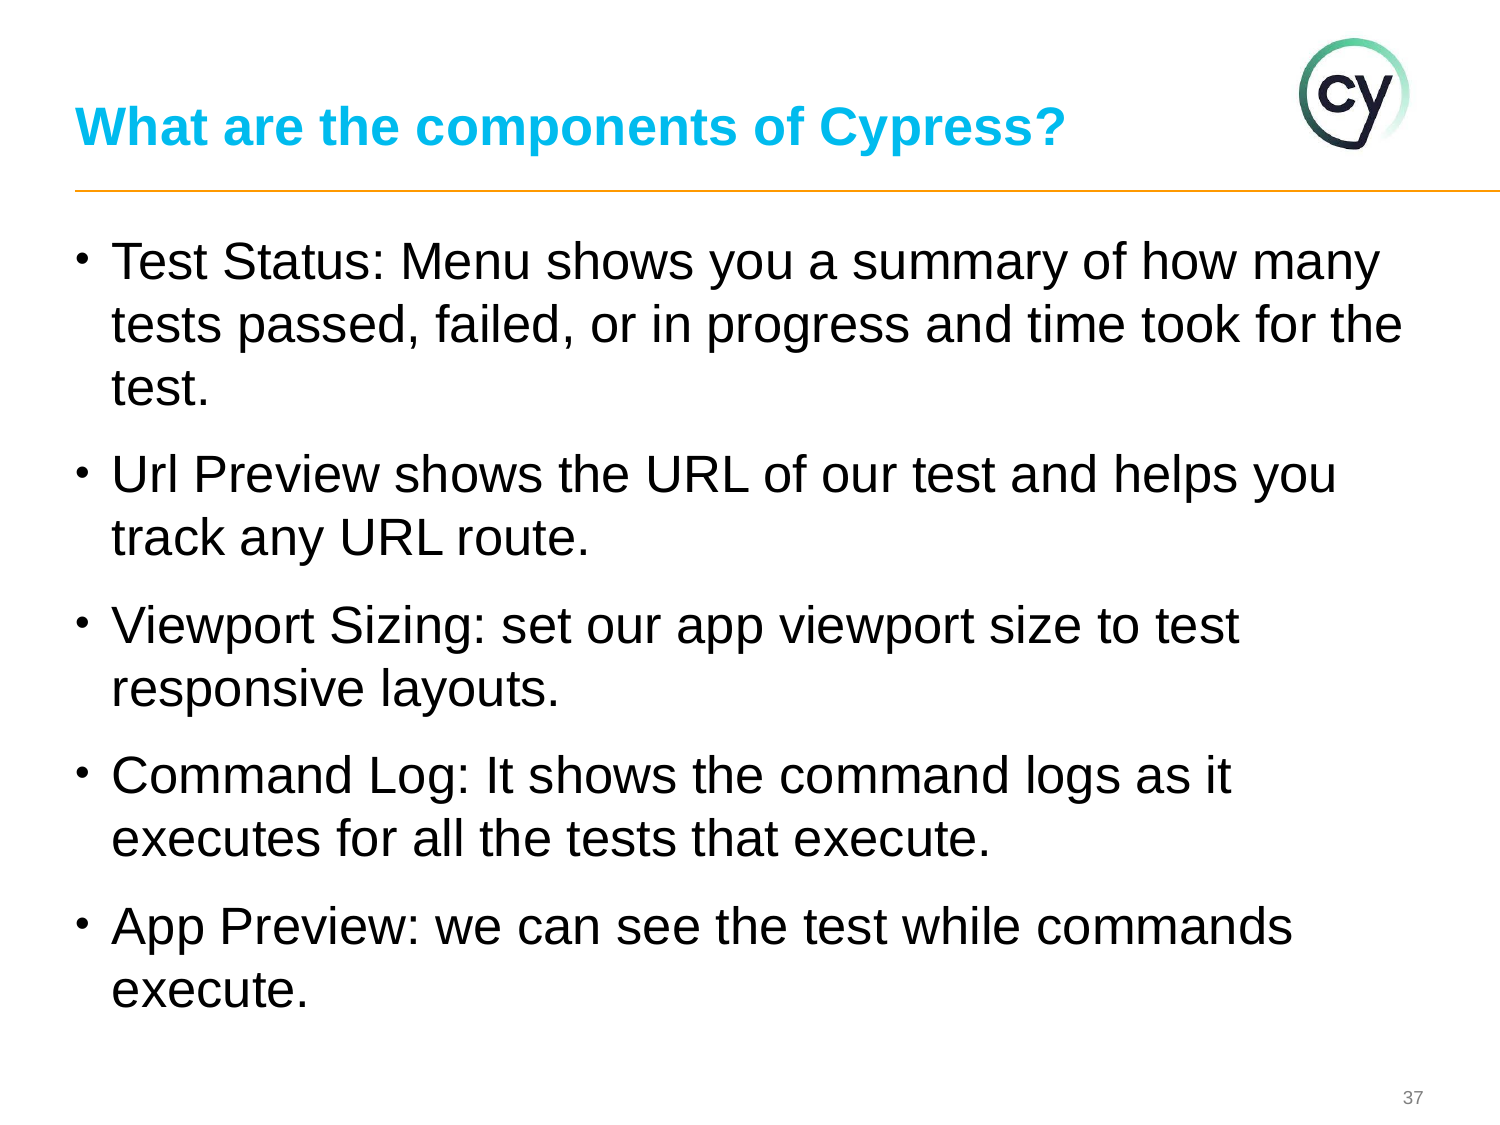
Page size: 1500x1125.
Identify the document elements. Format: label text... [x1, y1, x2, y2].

title What are the components of Cypress? [75, 27, 1422, 157]
list Test Status: Menu shows you a summary of how many tests passed, failed, or in progress and time took for the test. Url Preview shows the URL of our test and helps you track any URL route. Viewport Sizing: set our app viewport size to test responsive layouts. Command Log: It shows the command logs as it executes for all the tests that execute. App Preview: we can see the test while commands execute. [75, 226, 1425, 1018]
